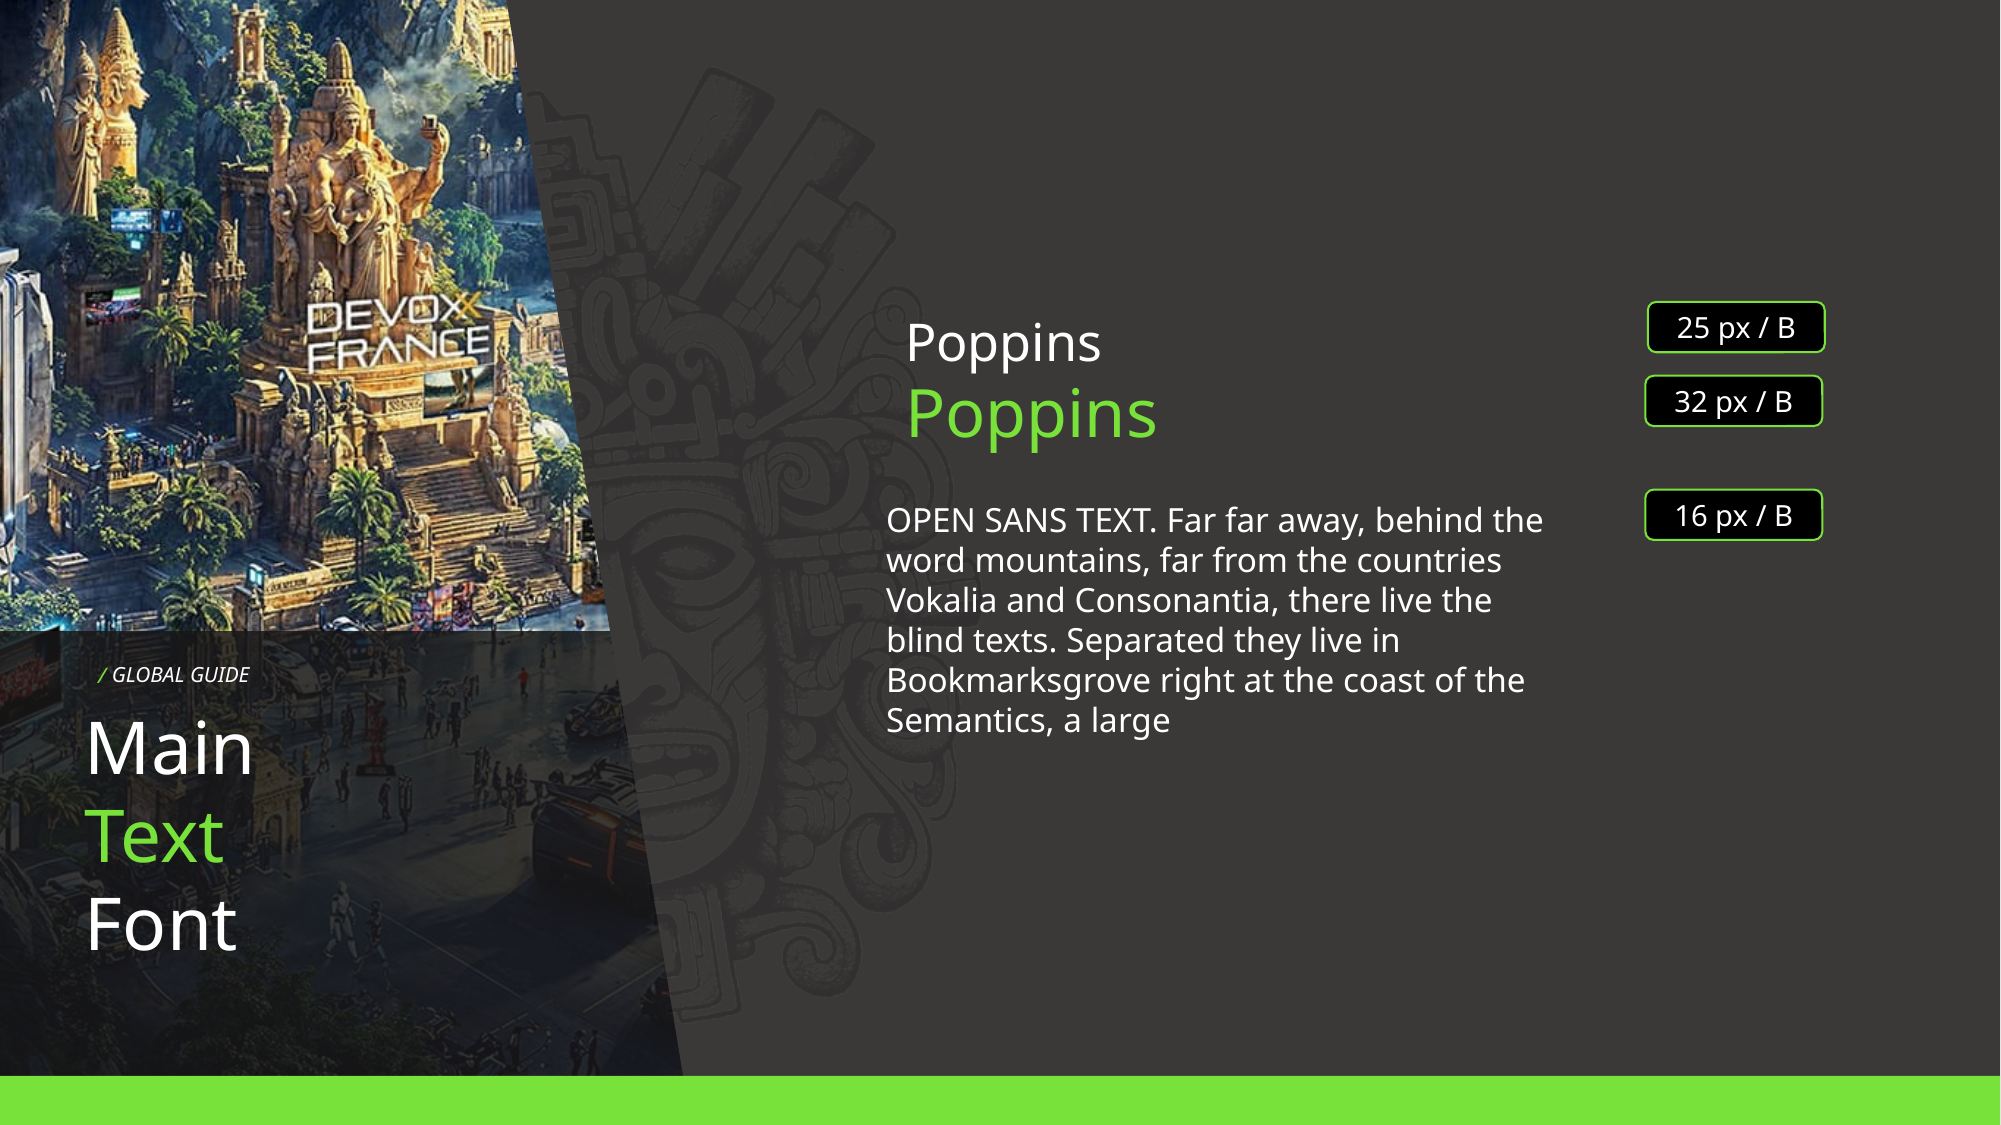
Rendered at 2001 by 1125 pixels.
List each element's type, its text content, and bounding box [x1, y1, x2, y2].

text_box / GLOBAL GUIDE [83, 654, 265, 694]
text_box Main Text Font [70, 694, 271, 972]
text_box OPEN SANS TEXT. Far far away, behind the word mountains, far from the countries Vokalia and Consonantia, there live the blind texts. Separated they live in Bookmarksgrove right at the coast of the Semantics, a large [871, 491, 1568, 747]
picture [0, 0, 609, 631]
text_box 25 px / B [1646, 300, 1826, 354]
text_box Poppins Poppins [890, 301, 1174, 459]
text_box 16 px / B [1644, 488, 1824, 541]
text_box 32 px / B [1644, 374, 1824, 428]
